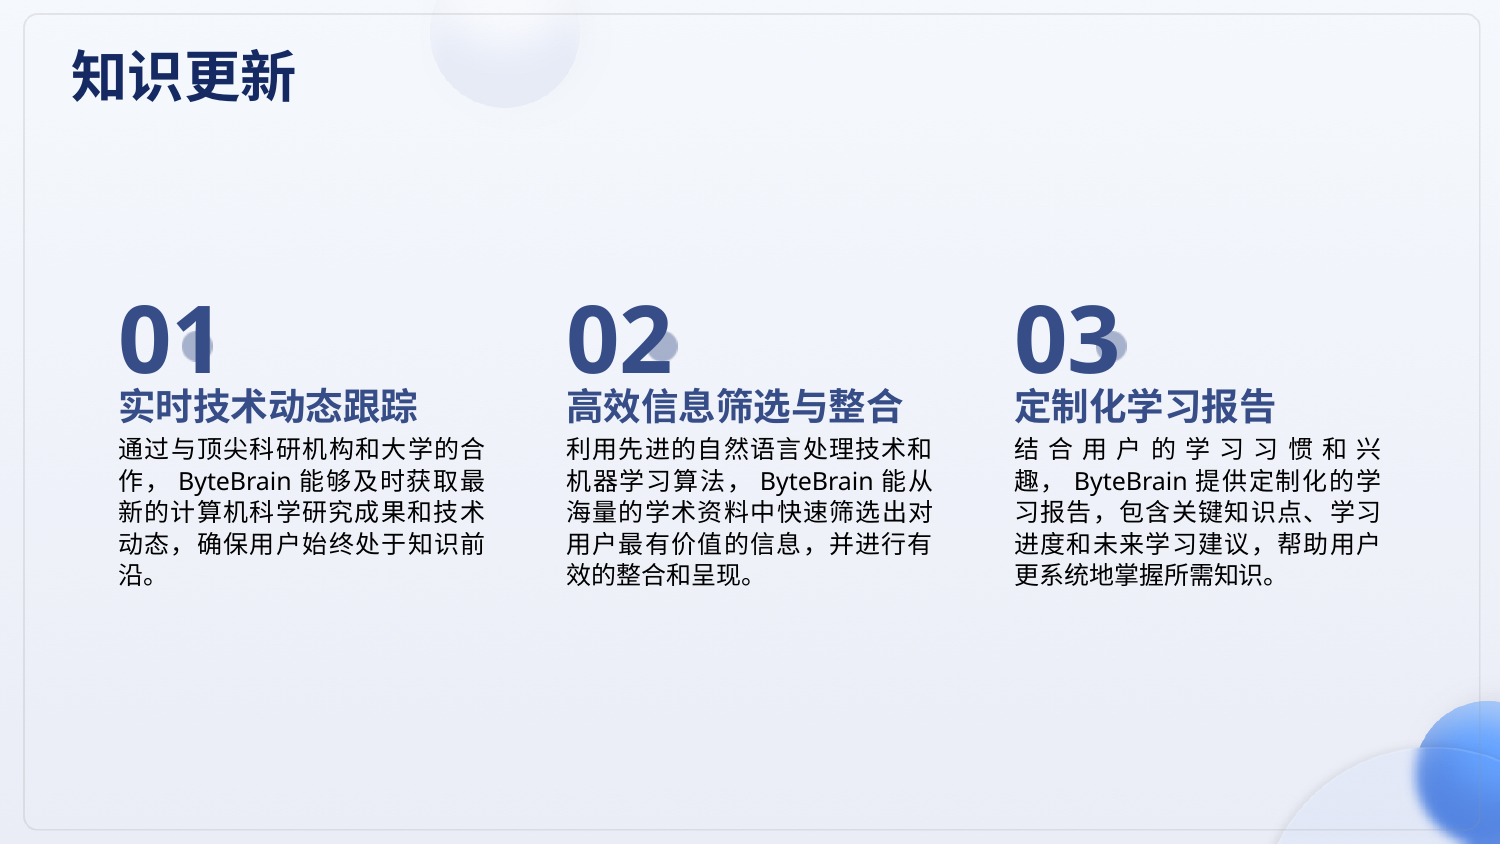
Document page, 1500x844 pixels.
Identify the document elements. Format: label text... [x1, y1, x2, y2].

text_box 通过与顶尖科研机构和大学的合作，ByteBrain能够及时获取最新的计算机科学研究成果和技术动态，确保用户始终处于知识前沿。 [102, 416, 502, 606]
text_box 知识更新 [55, 16, 1452, 124]
text_box 定制化学习报告 [998, 367, 1398, 416]
text_box 02 [550, 264, 711, 367]
picture [0, 0, 1500, 844]
text_box 利用先进的自然语言处理技术和机器学习算法，ByteBrain能从海量的学术资料中快速筛选出对用户最有价值的信息，并进行有效的整合和呈现。 [550, 416, 950, 606]
text_box 01 [102, 264, 263, 367]
text_box 实时技术动态跟踪 [102, 367, 502, 416]
text_box 结合用户的学习习惯和兴趣，ByteBrain提供定制化的学习报告，包含关键知识点、学习进度和未来学习建议，帮助用户更系统地掌握所需知识。 [998, 416, 1398, 606]
text_box 03 [998, 264, 1158, 367]
text_box 高效信息筛选与整合 [550, 367, 950, 416]
